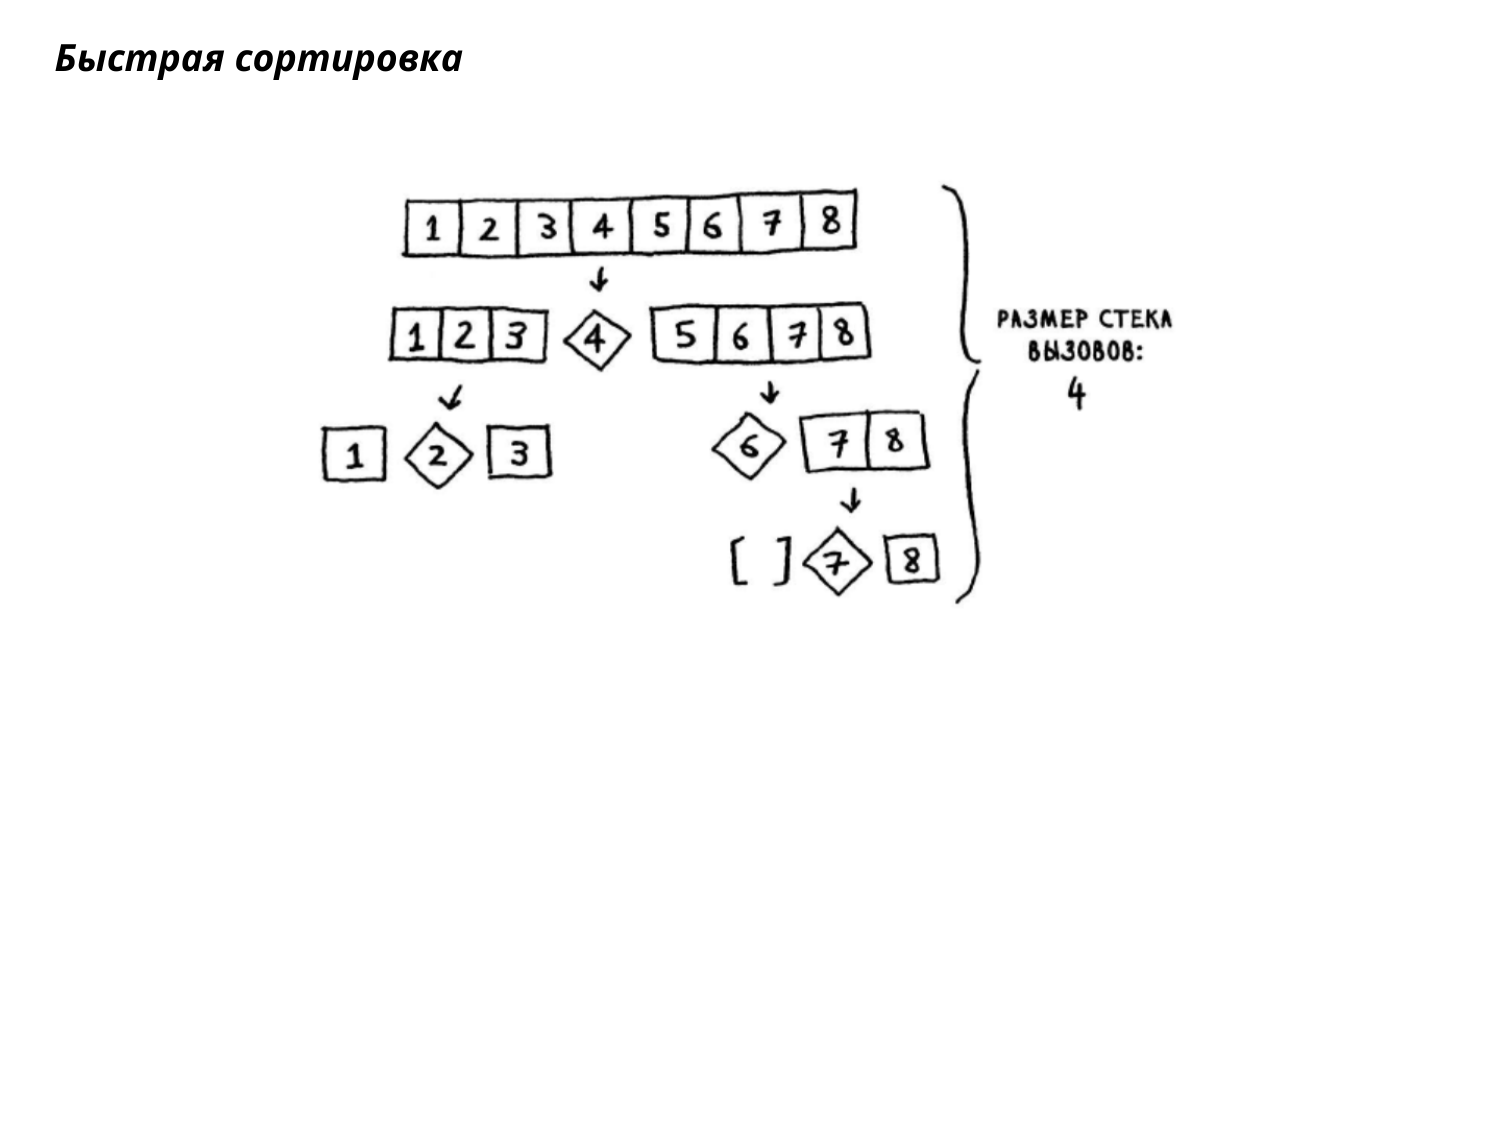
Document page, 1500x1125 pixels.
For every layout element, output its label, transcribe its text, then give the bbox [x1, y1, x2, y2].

picture [287, 159, 1240, 636]
text_box Быстрая сортировка [39, 26, 479, 87]
